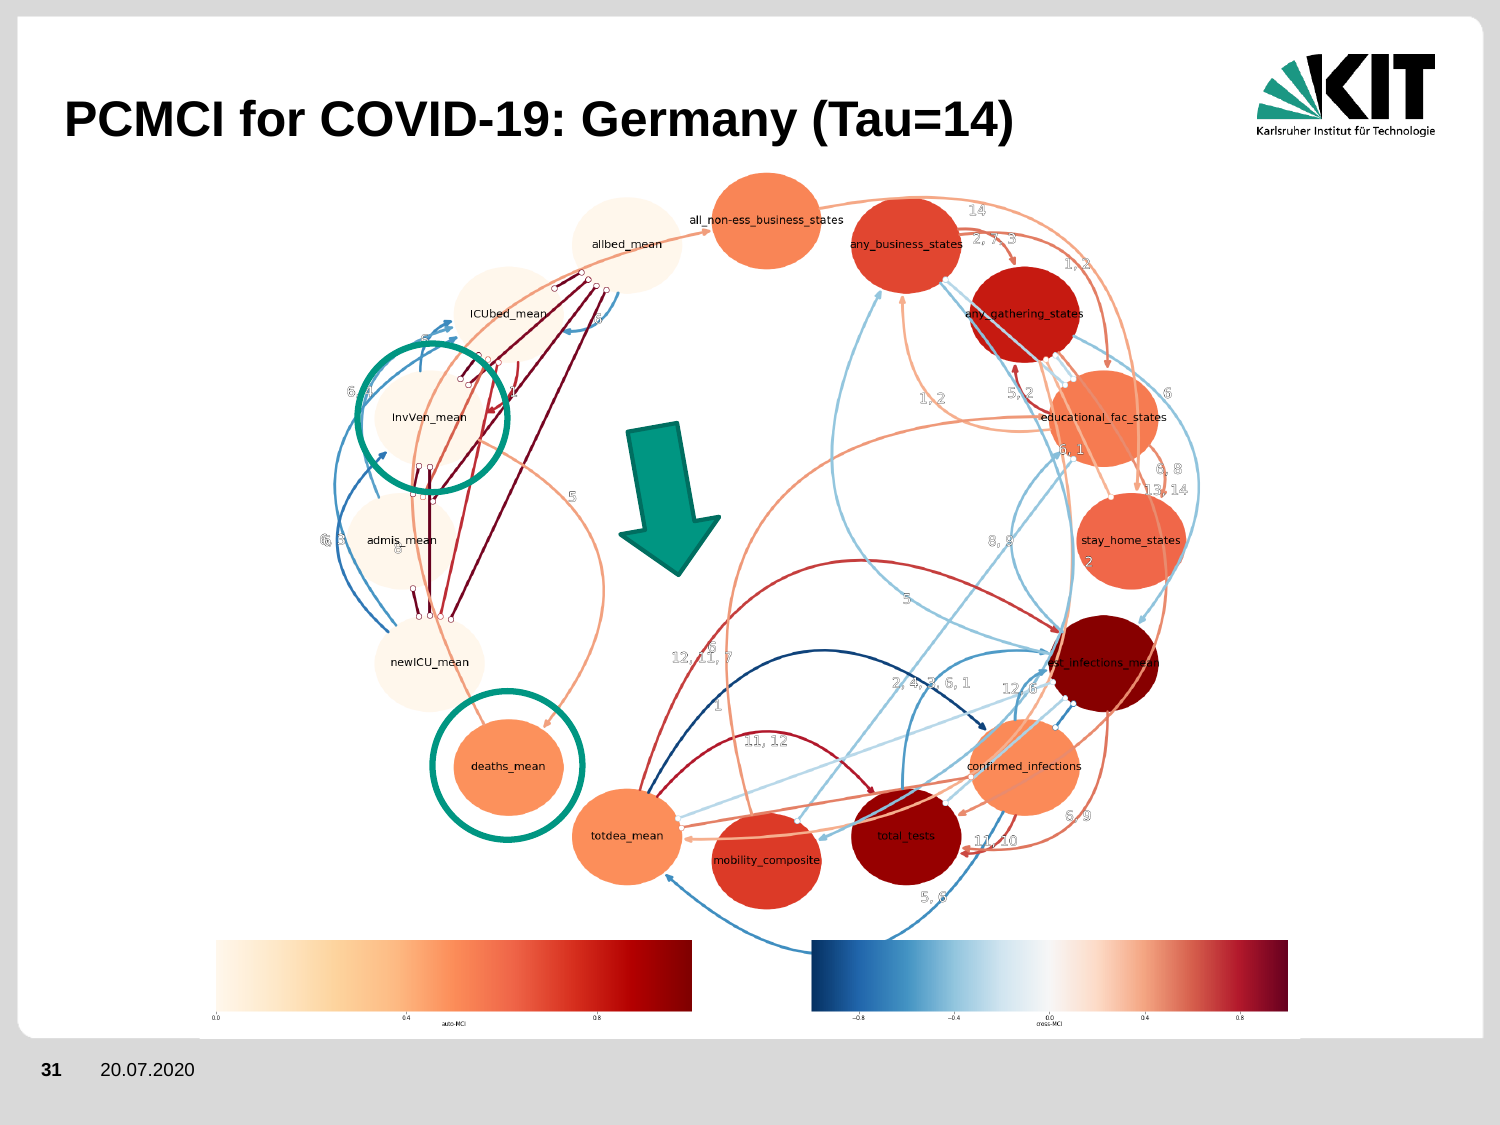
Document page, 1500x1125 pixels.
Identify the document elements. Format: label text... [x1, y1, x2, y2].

title PCMCI for COVID-19: Germany (Tau=14) [64, 54, 1198, 147]
picture [0, 0, 1500, 1125]
